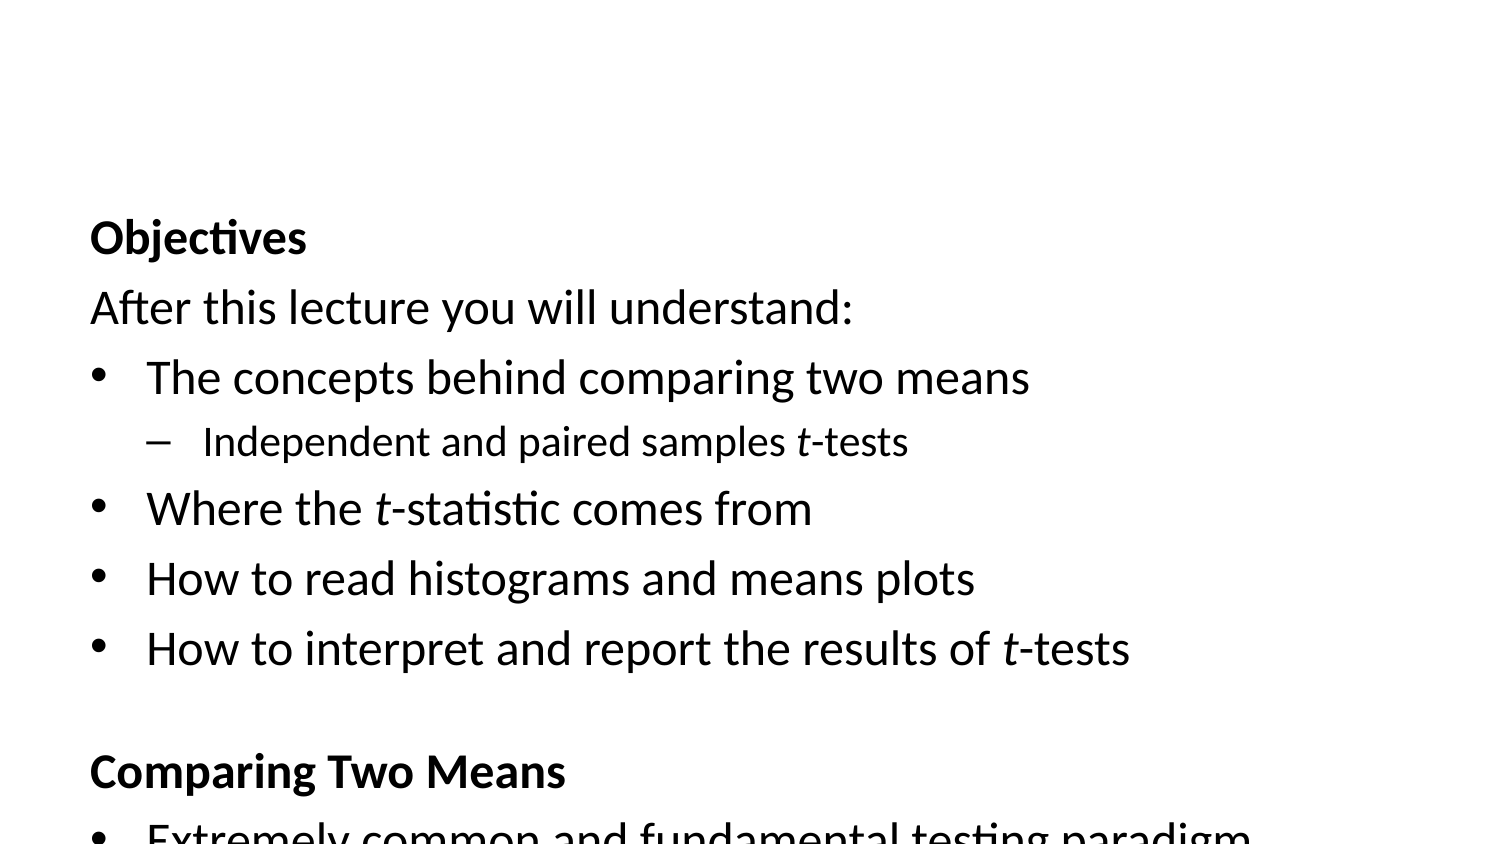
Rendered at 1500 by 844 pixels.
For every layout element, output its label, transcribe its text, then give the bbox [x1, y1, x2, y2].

list Objectives After this lecture you will understand: The concepts behind comparing two means Independent and paired samples t-tests Where the t-statistic comes from How to read histograms and means plots How to interpret and report the results of t-tests Comparing Two Means Extremely common and fundamental testing paradigm The Fundamental Question Do people in one group score, perform, react, behave (etc.) differently than in another group? . . . Two types (for today!) Independent: different entities/participants in each groups Paired: same entities/participants in both groups Very similar logic and interpretation, slightly different maths! Taste the Rainbow: Synaesthesia (Redux) People with synaesthesia have unusual sensory experiences Experience colours for words, shapes for music, personalities for numbers, etc. [75, 196, 1425, 754]
